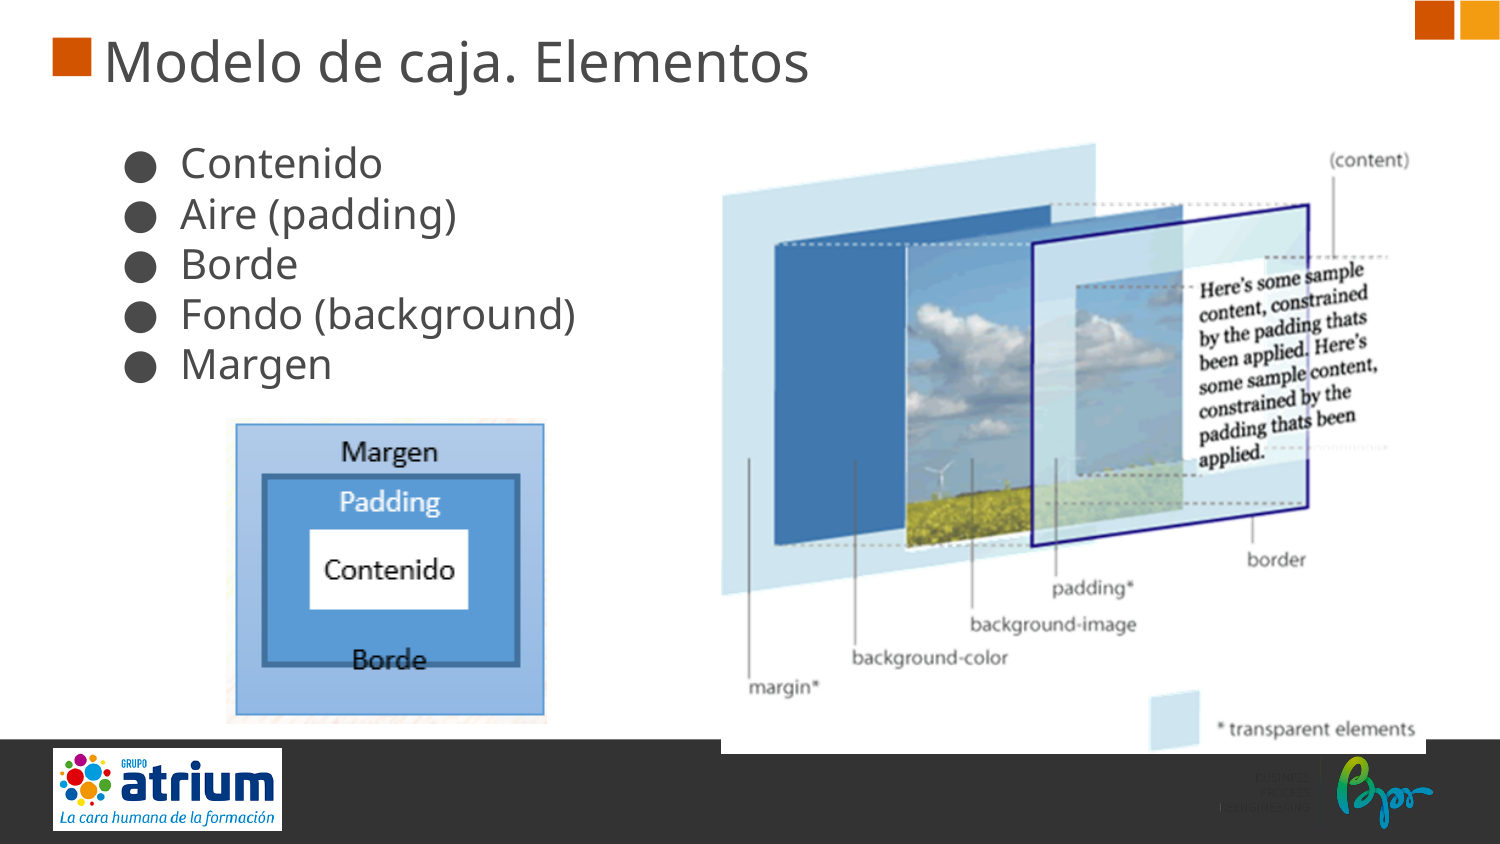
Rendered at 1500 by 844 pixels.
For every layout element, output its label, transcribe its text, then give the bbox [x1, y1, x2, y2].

picture [721, 128, 1442, 836]
title Modelo de caja. Elementos [94, 17, 1381, 107]
list Contenido Aire (padding) Borde Fondo (background) Margen [97, 128, 720, 543]
picture [226, 417, 547, 725]
picture [53, 748, 282, 831]
